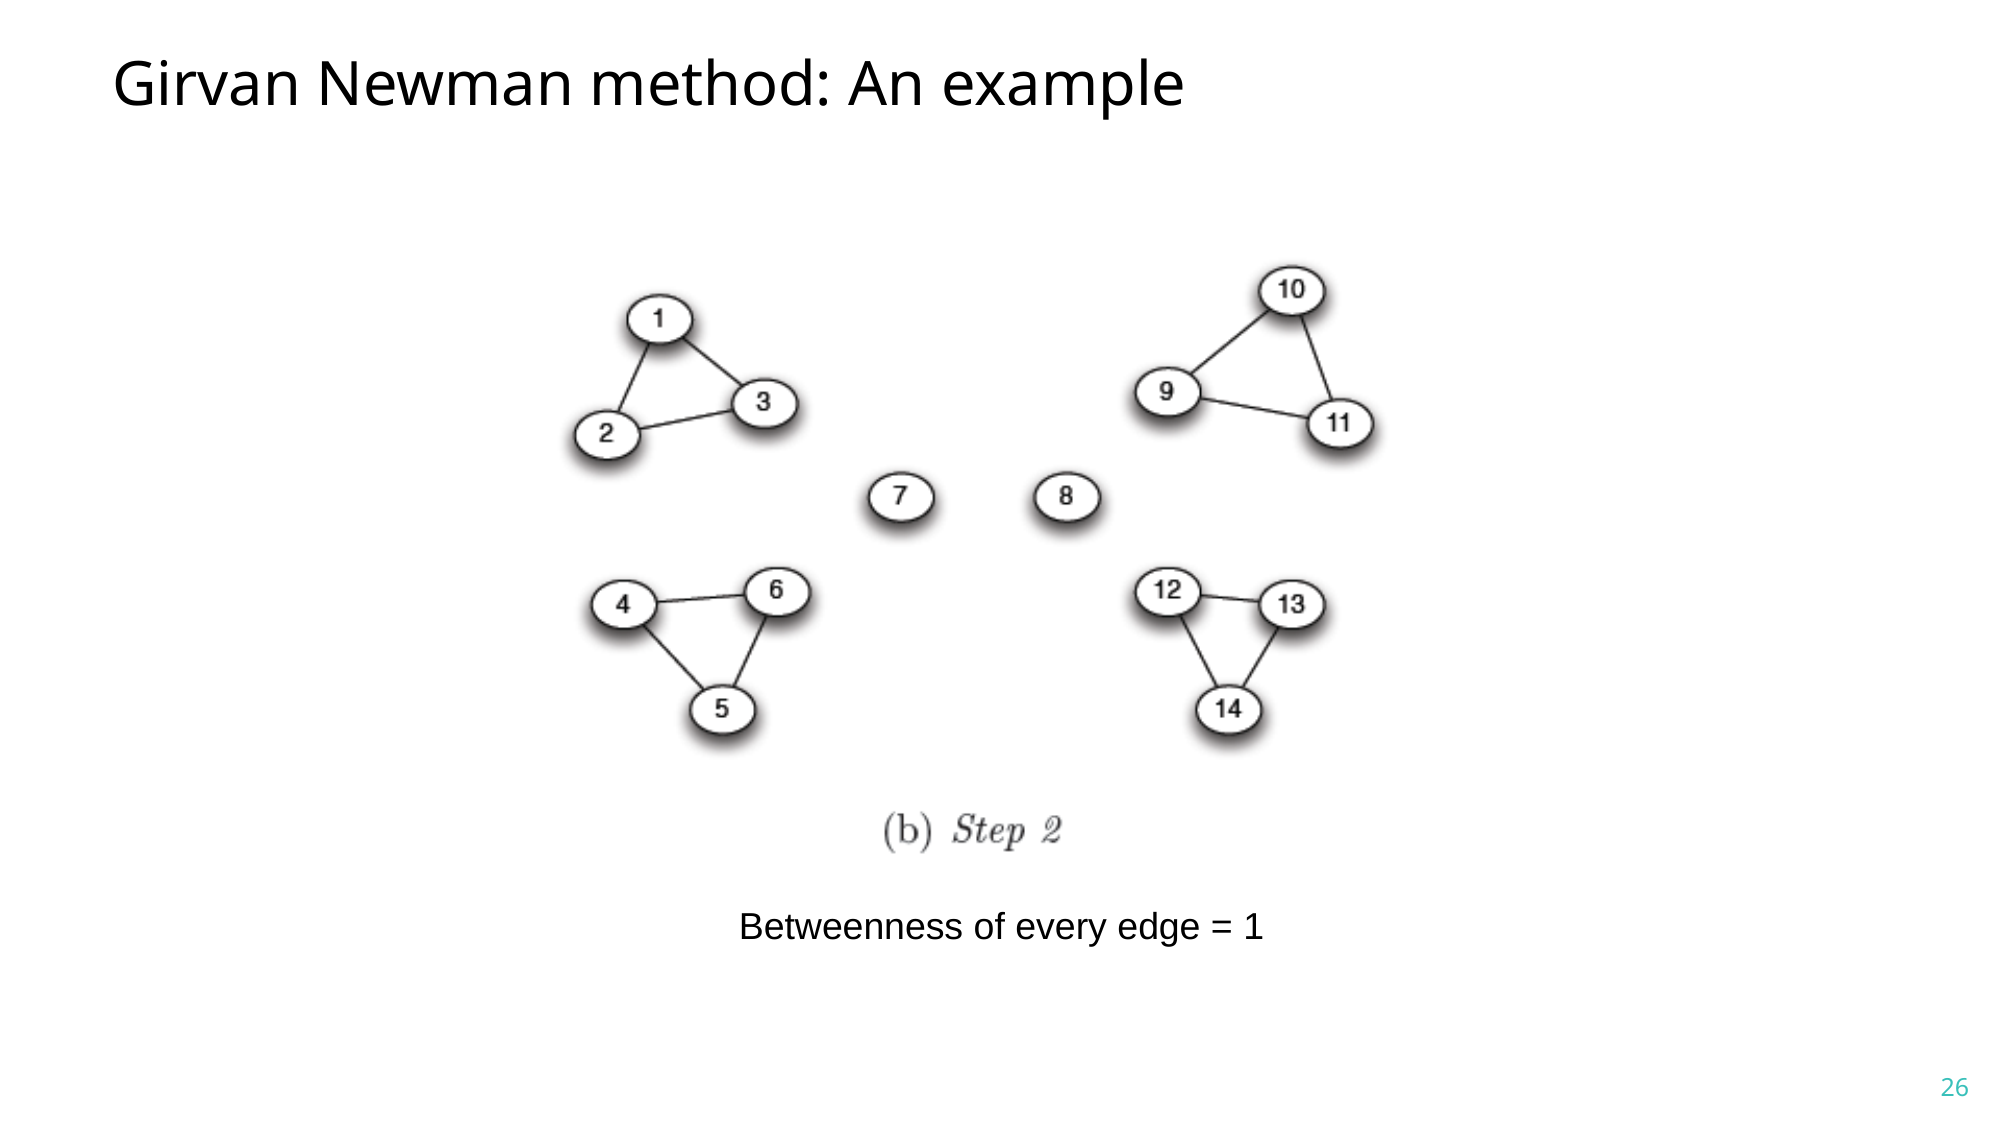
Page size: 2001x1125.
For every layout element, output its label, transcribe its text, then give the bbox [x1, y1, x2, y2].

text_box Betweenness of every edge = 1 [724, 894, 1280, 955]
picture [524, 240, 1476, 885]
title Girvan Newman method: An example [97, 36, 1898, 125]
slide_number 26 [1864, 1056, 1985, 1125]
